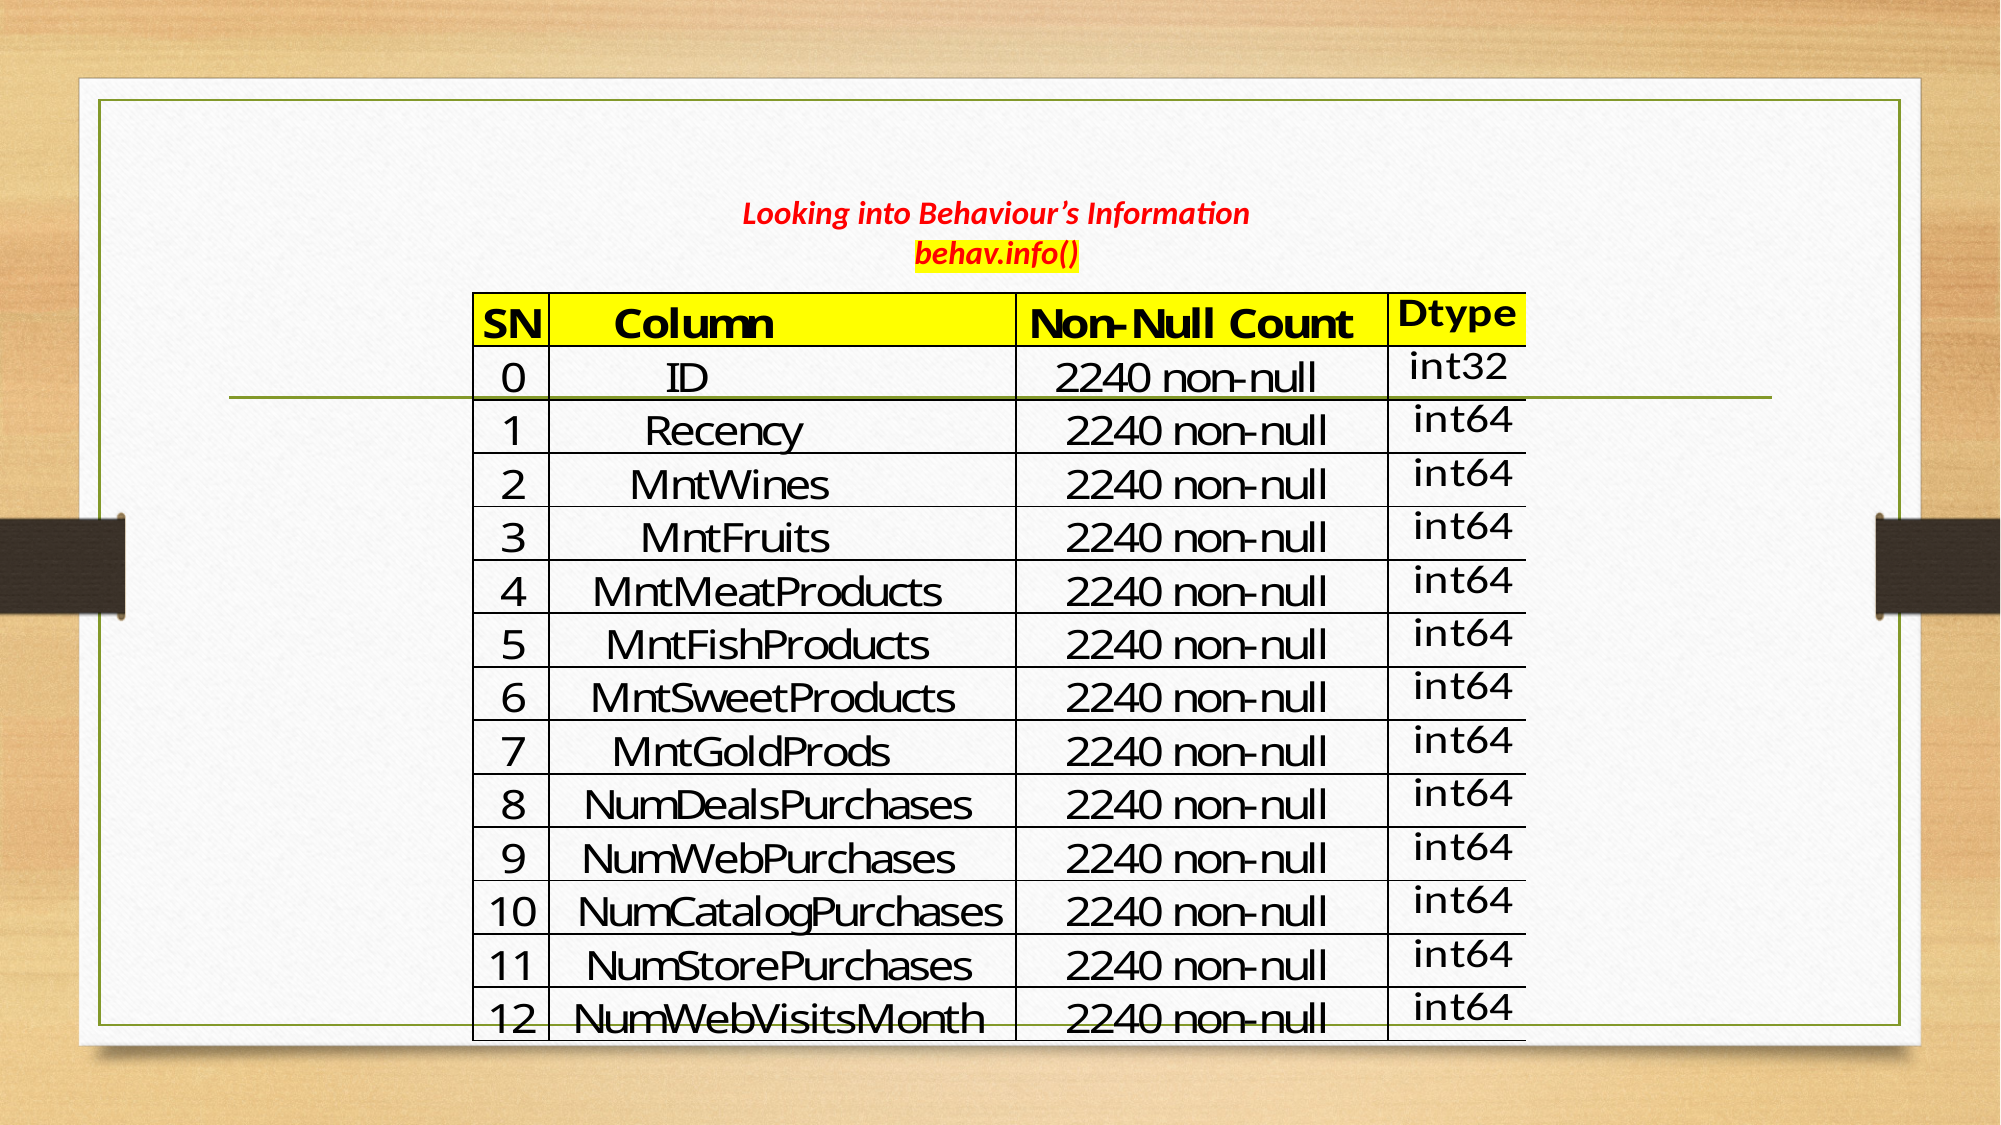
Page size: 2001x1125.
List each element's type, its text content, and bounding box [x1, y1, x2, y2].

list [471, 291, 1529, 1043]
picture [0, 0, 2001, 1125]
title Looking into Behaviour’s Information behav.info() [101, 184, 1893, 318]
